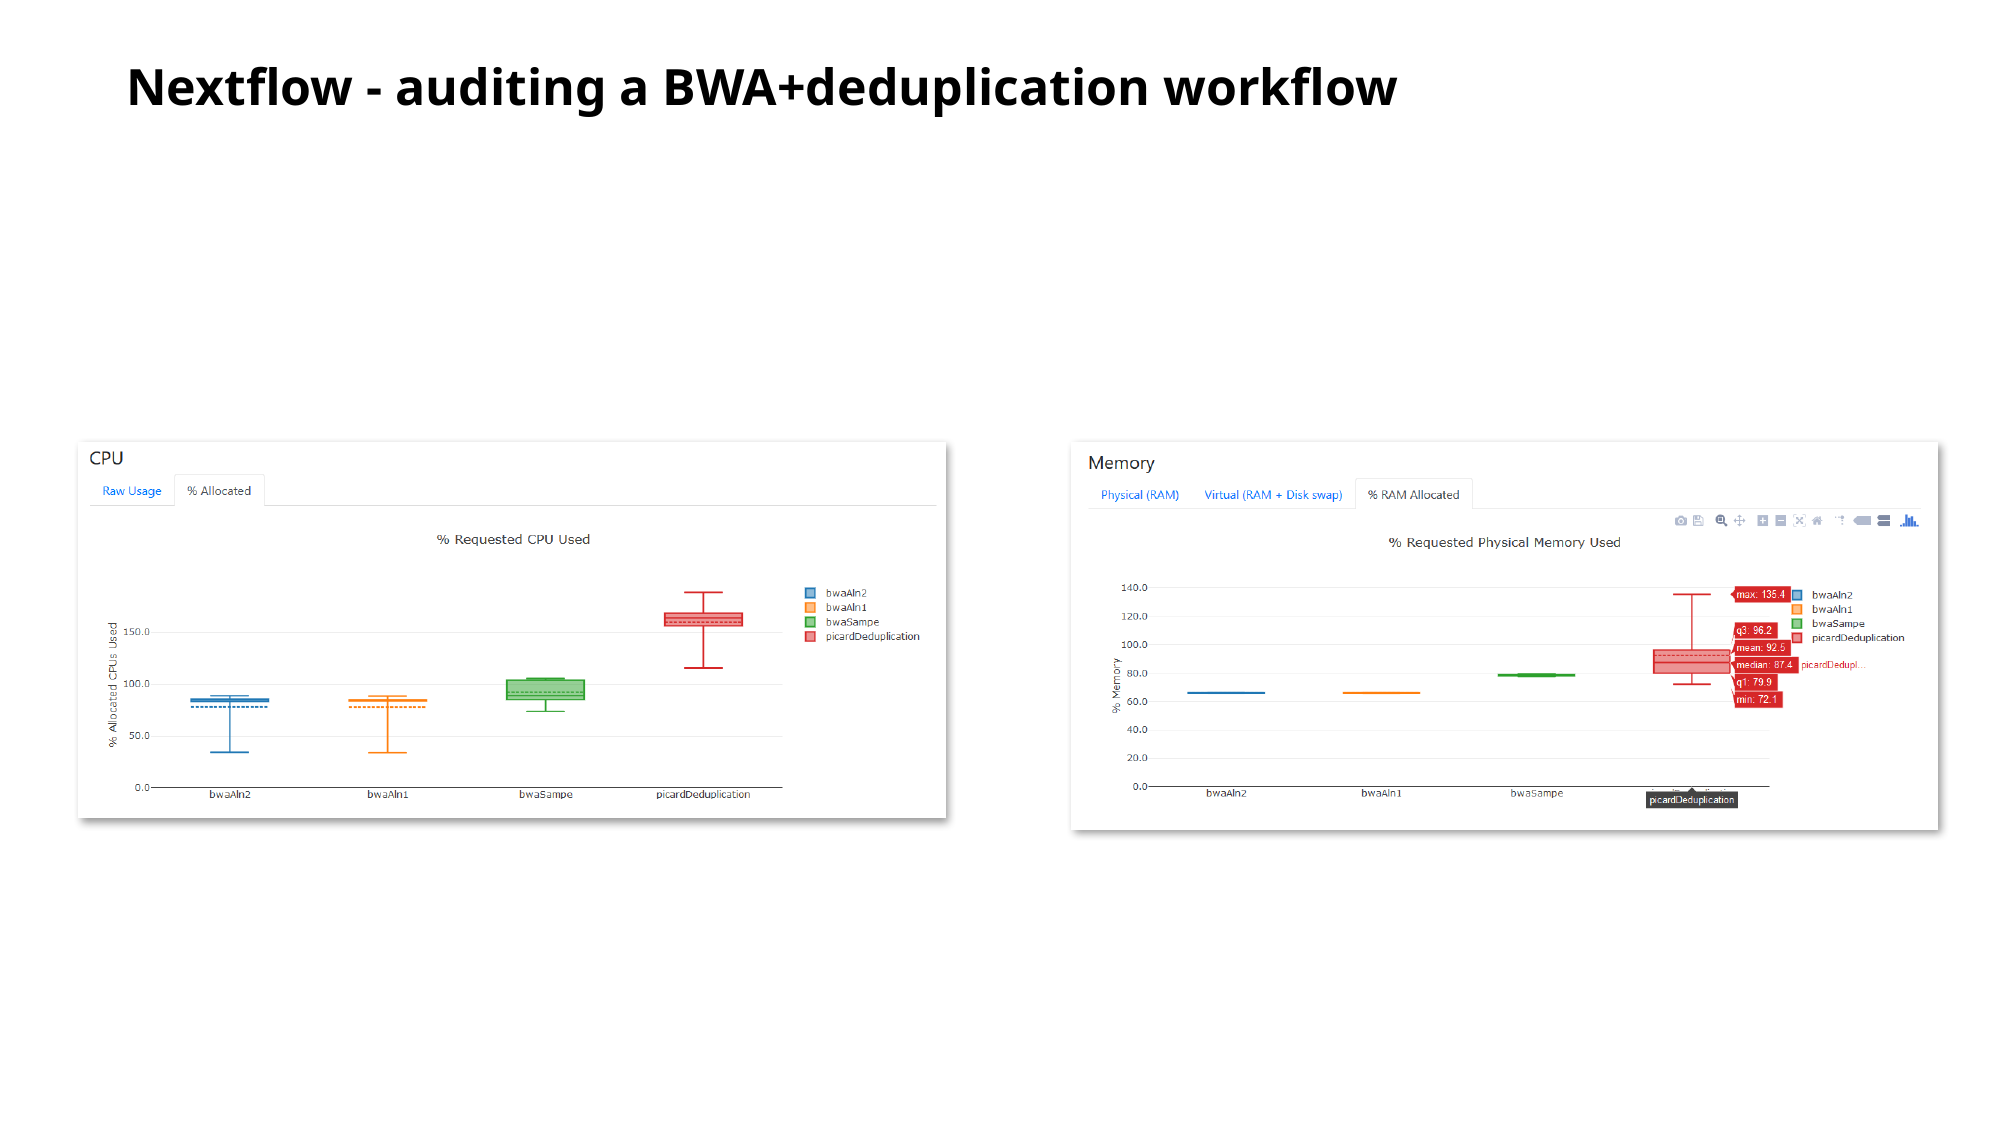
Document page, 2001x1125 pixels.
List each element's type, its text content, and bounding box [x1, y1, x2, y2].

picture [1071, 442, 1938, 830]
title Nextflow - auditing a BWA+deduplication workflow [106, 42, 1832, 260]
picture [78, 442, 946, 818]
